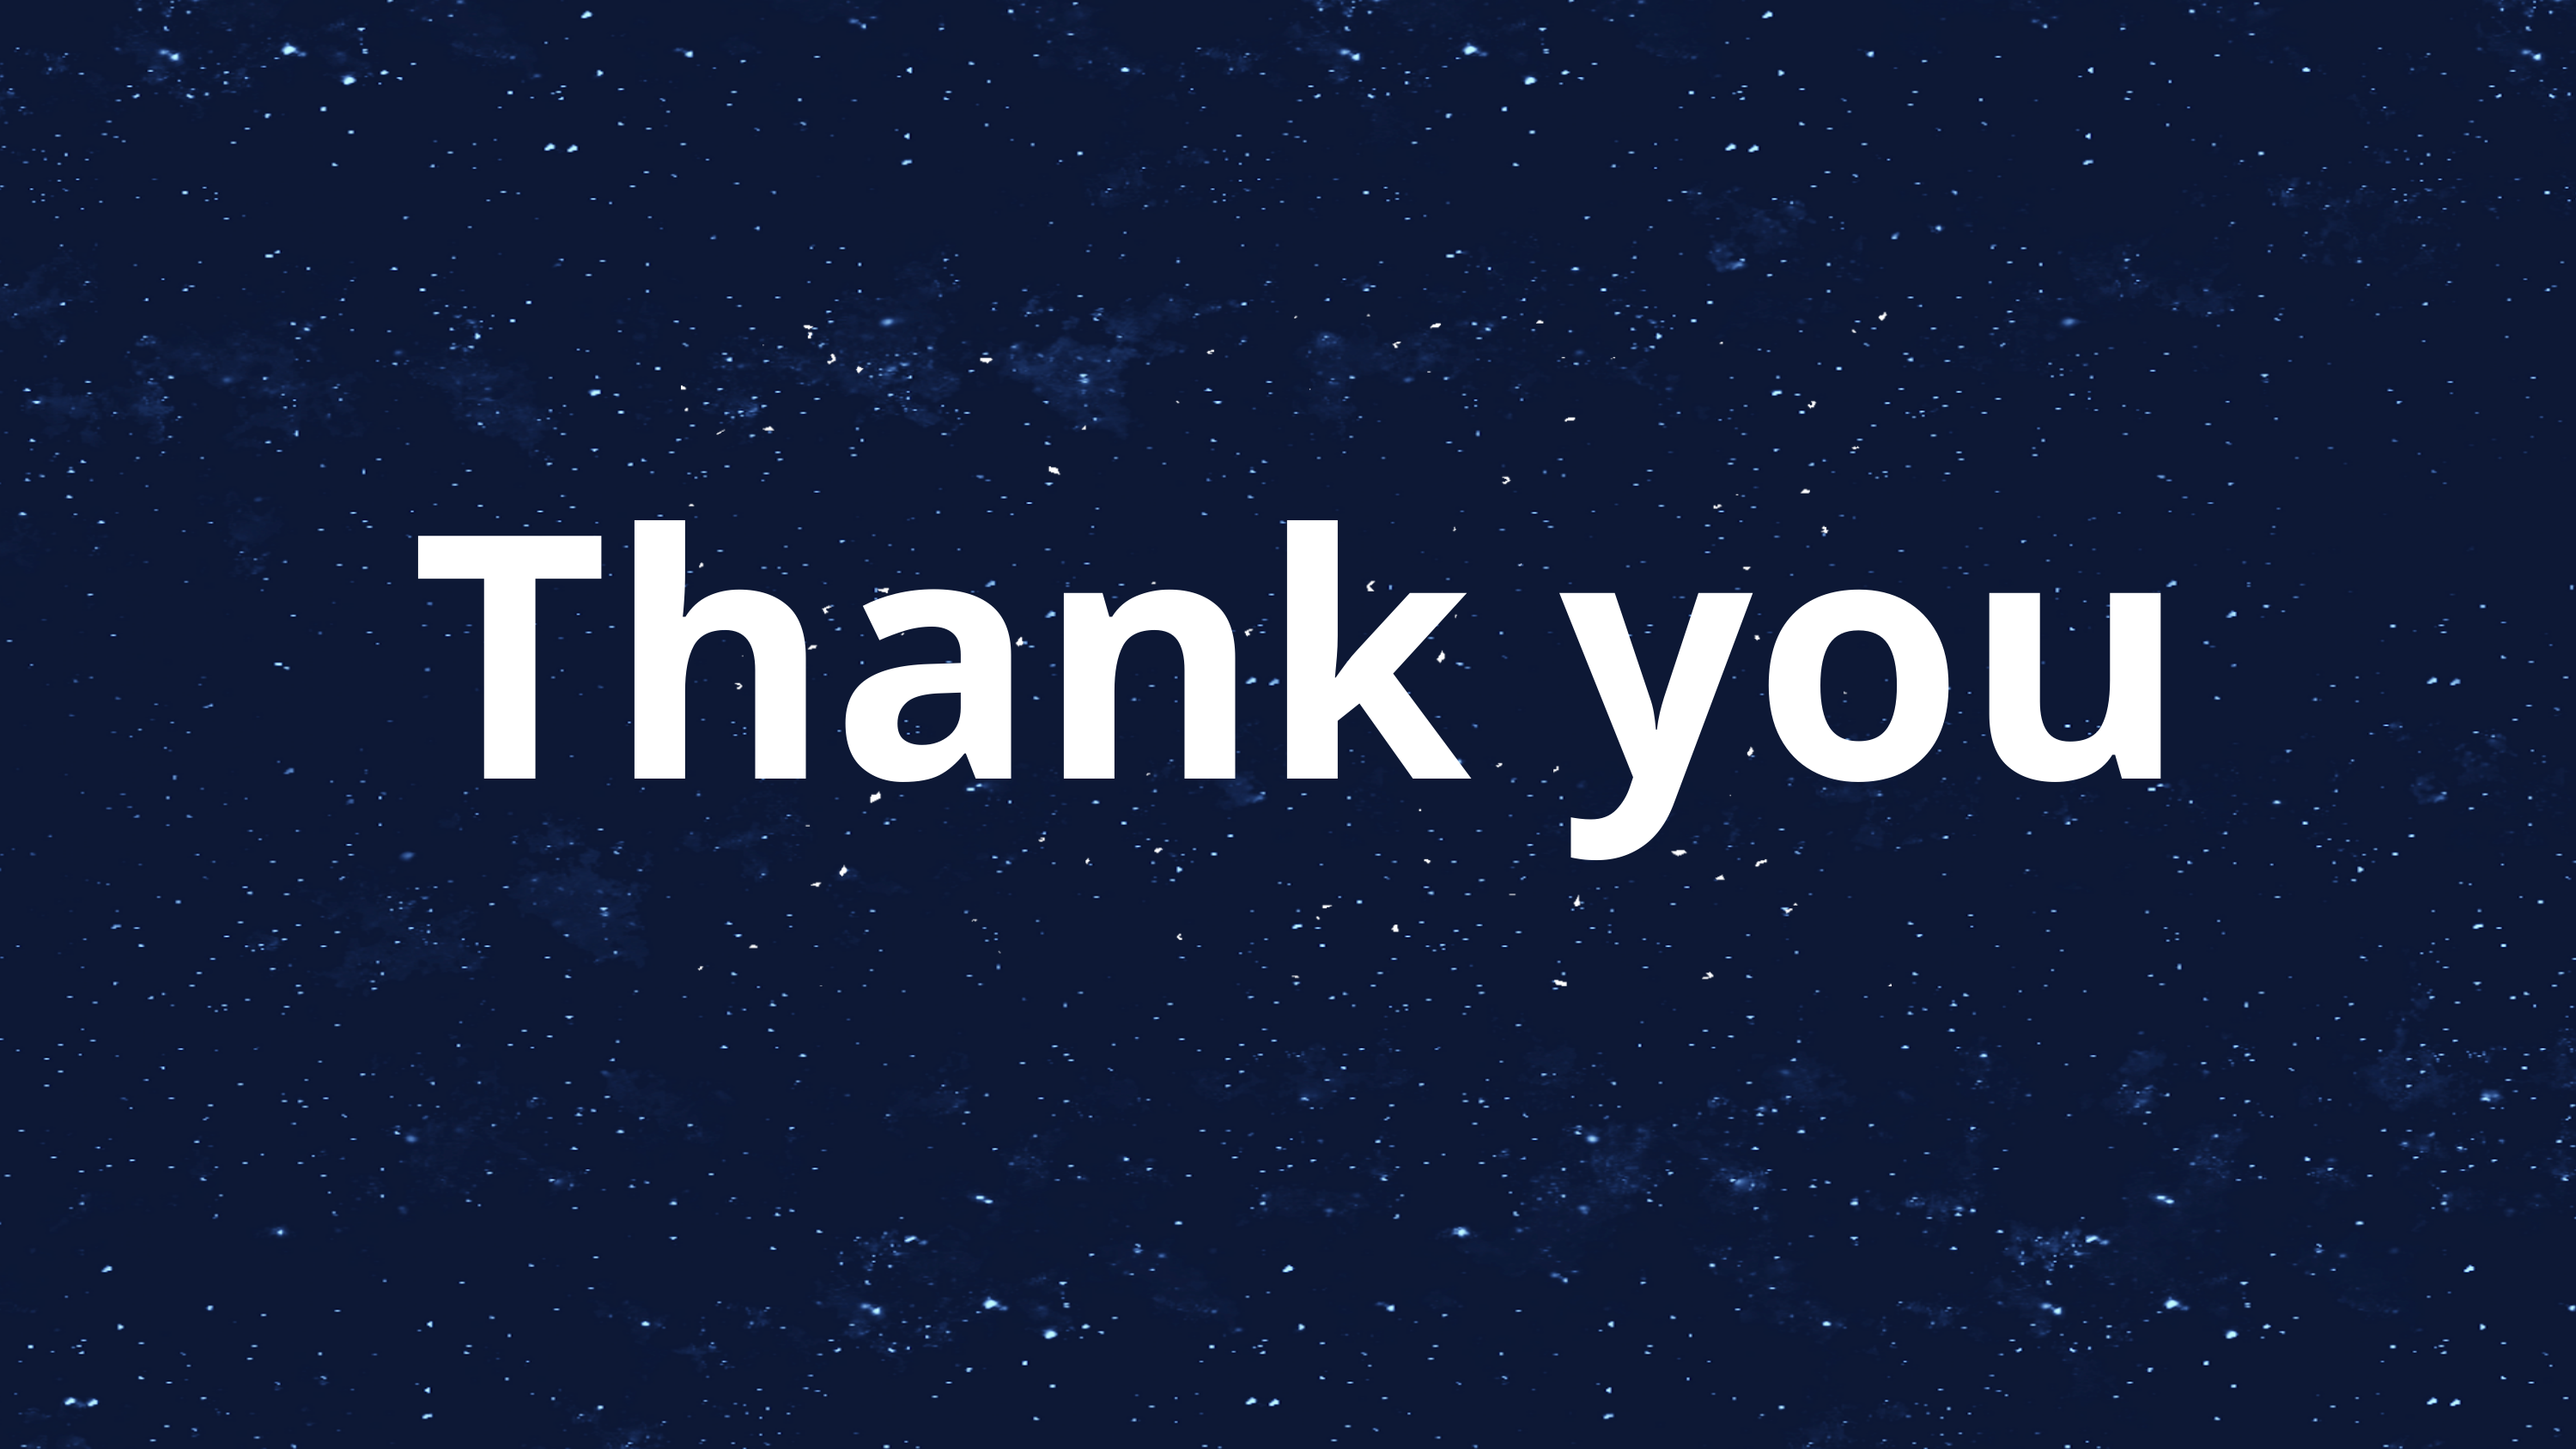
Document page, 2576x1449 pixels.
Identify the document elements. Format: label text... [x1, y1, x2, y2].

text_box Thank you [409, 381, 680, 847]
text_box [0, 0, 2576, 1449]
picture [680, 308, 1891, 986]
text_box Thank you [1891, 381, 2191, 847]
